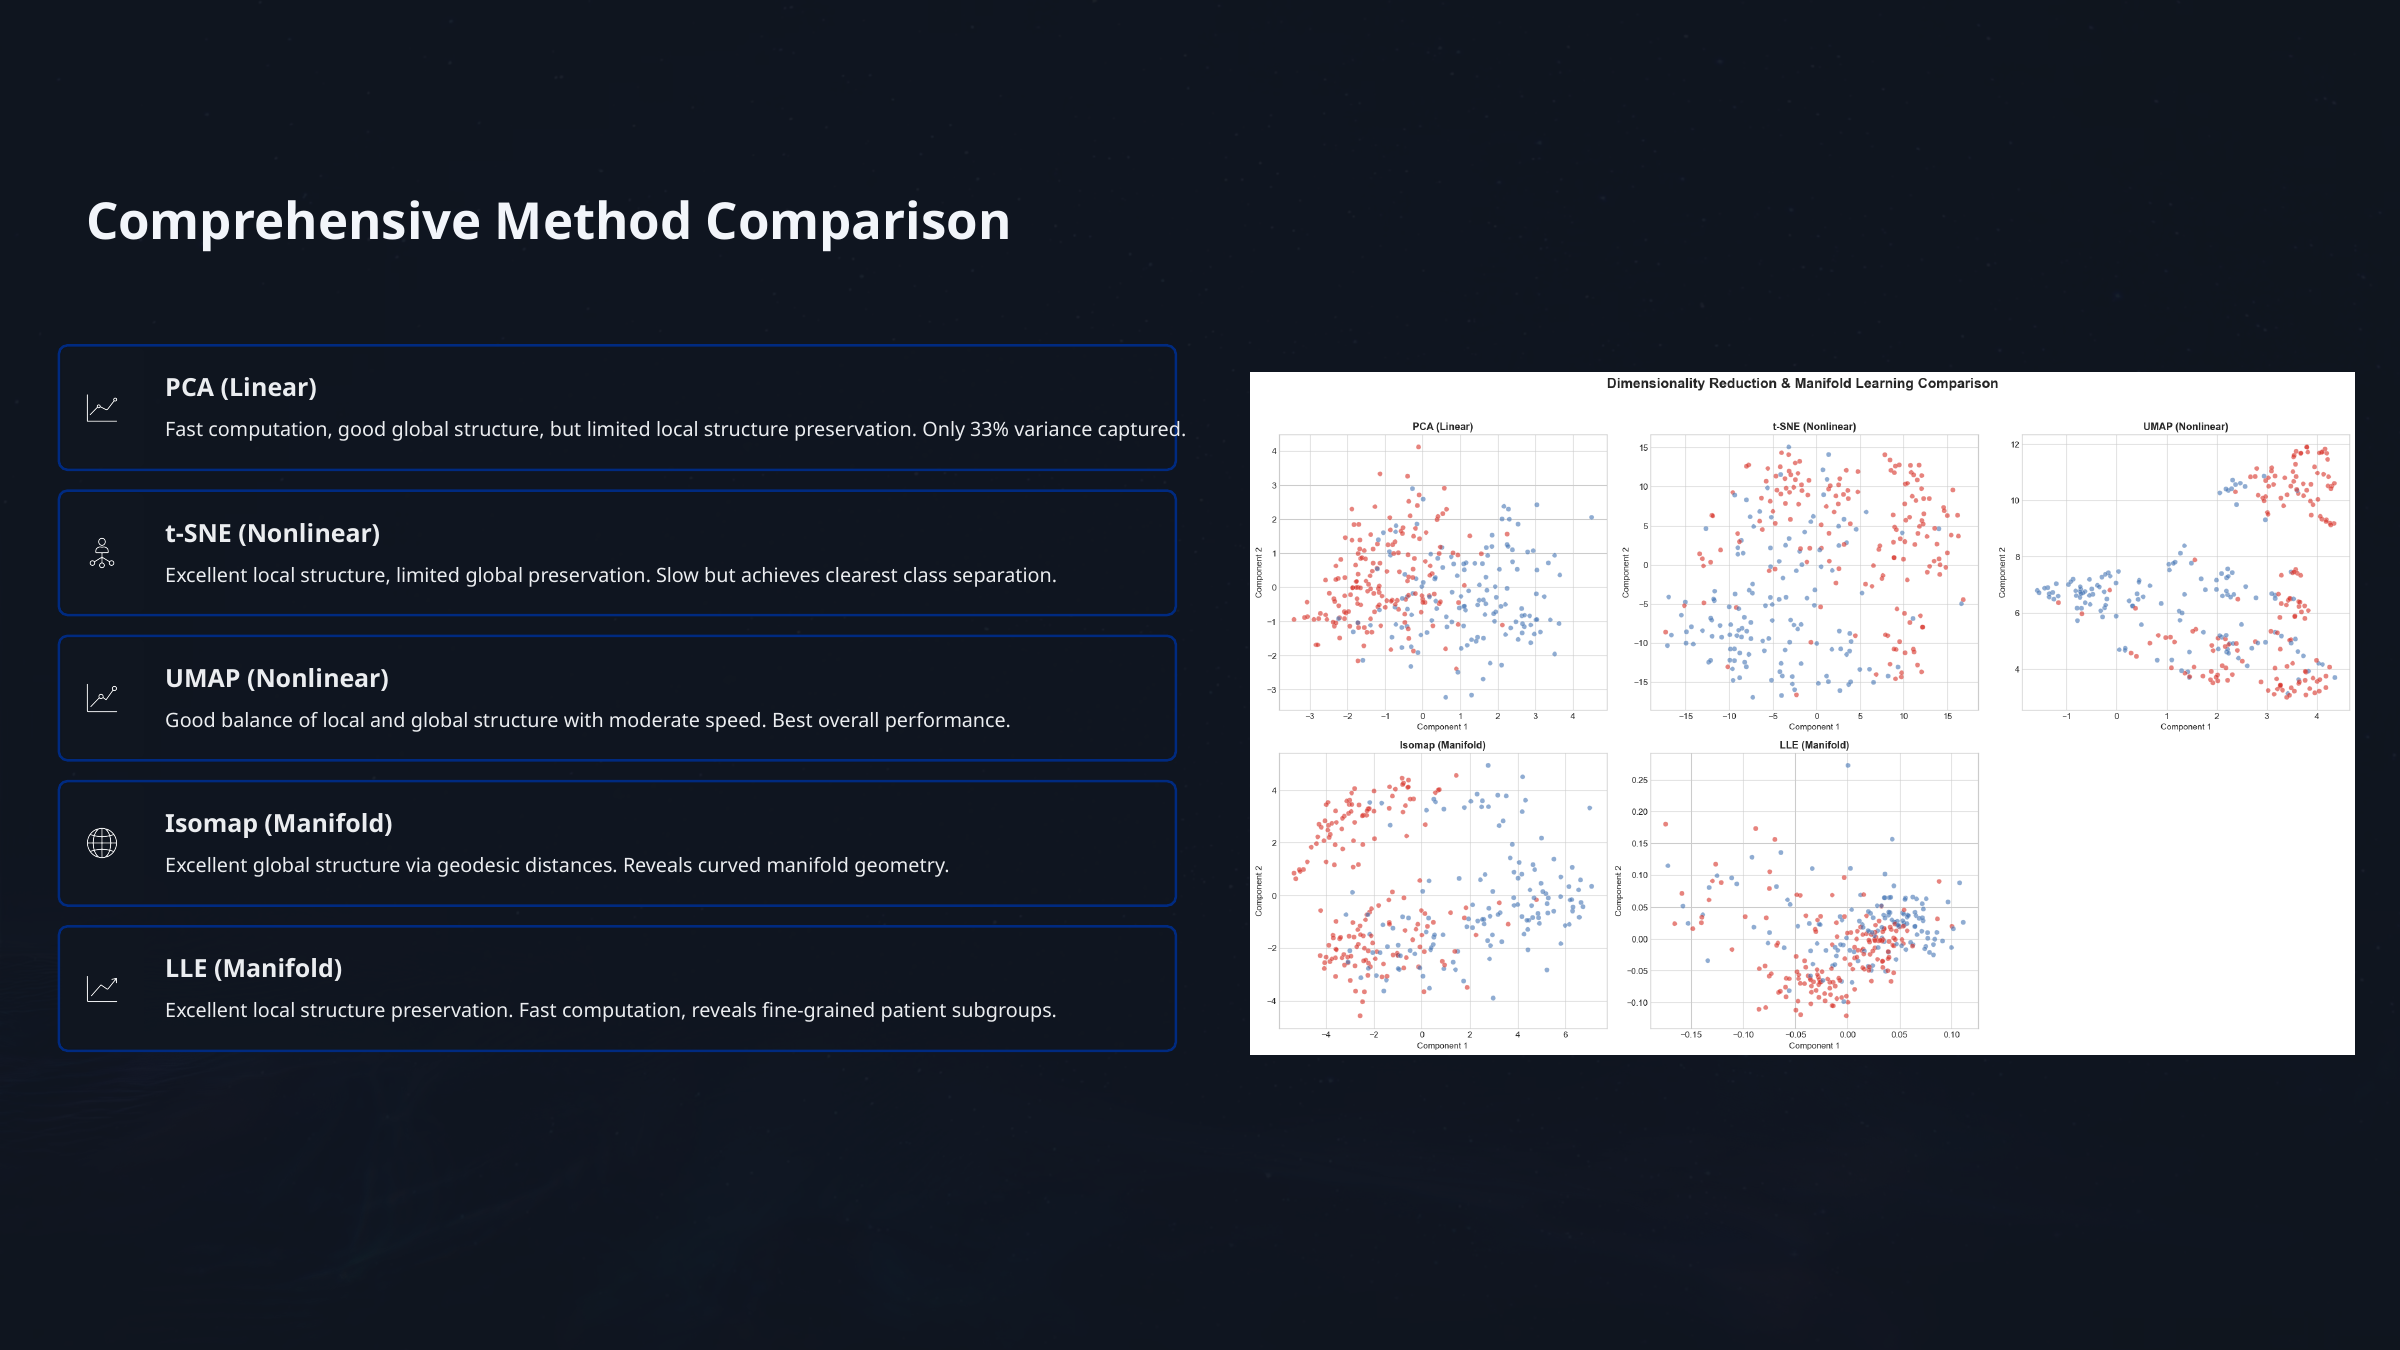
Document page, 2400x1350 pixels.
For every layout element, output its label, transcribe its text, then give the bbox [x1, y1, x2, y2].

picture [86, 392, 118, 424]
picture [86, 973, 118, 1005]
text_box [58, 635, 1176, 761]
text_box [58, 781, 1176, 906]
picture [86, 682, 118, 714]
text_box [58, 490, 1176, 616]
text_box [61, 638, 145, 758]
text_box PCA (Linear) [165, 368, 425, 403]
text_box Excellent global structure via geodesic distances. Reveals curved manifold geometry. [165, 850, 1249, 878]
text_box [61, 493, 145, 613]
text_box UMAP (Nonlinear) [165, 659, 425, 693]
text_box Excellent local structure, limited global preservation. Slow but achieves clearest class separation. [165, 560, 1249, 588]
text_box [61, 783, 145, 904]
text_box [61, 347, 145, 468]
text_box [58, 926, 1176, 1051]
text_box Excellent local structure preservation. Fast computation, reveals fine-grained patient subgroups. [165, 995, 1249, 1023]
text_box [58, 345, 1176, 470]
picture [86, 827, 118, 859]
text_box [61, 928, 145, 1049]
text_box t-SNE (Nonlinear) [165, 513, 425, 548]
picture [1249, 372, 2355, 1055]
text_box Isomap (Manifold) [165, 804, 425, 839]
text_box LLE (Manifold) [165, 949, 425, 984]
text_box Good balance of local and global structure with moderate speed. Best overall performance. [165, 705, 1249, 733]
picture [86, 537, 118, 569]
text_box Fast computation, good global structure, but limited local structure preservation. Only 33% variance captured. [165, 414, 1249, 442]
text_box Comprehensive Method Comparison [86, 182, 1007, 251]
